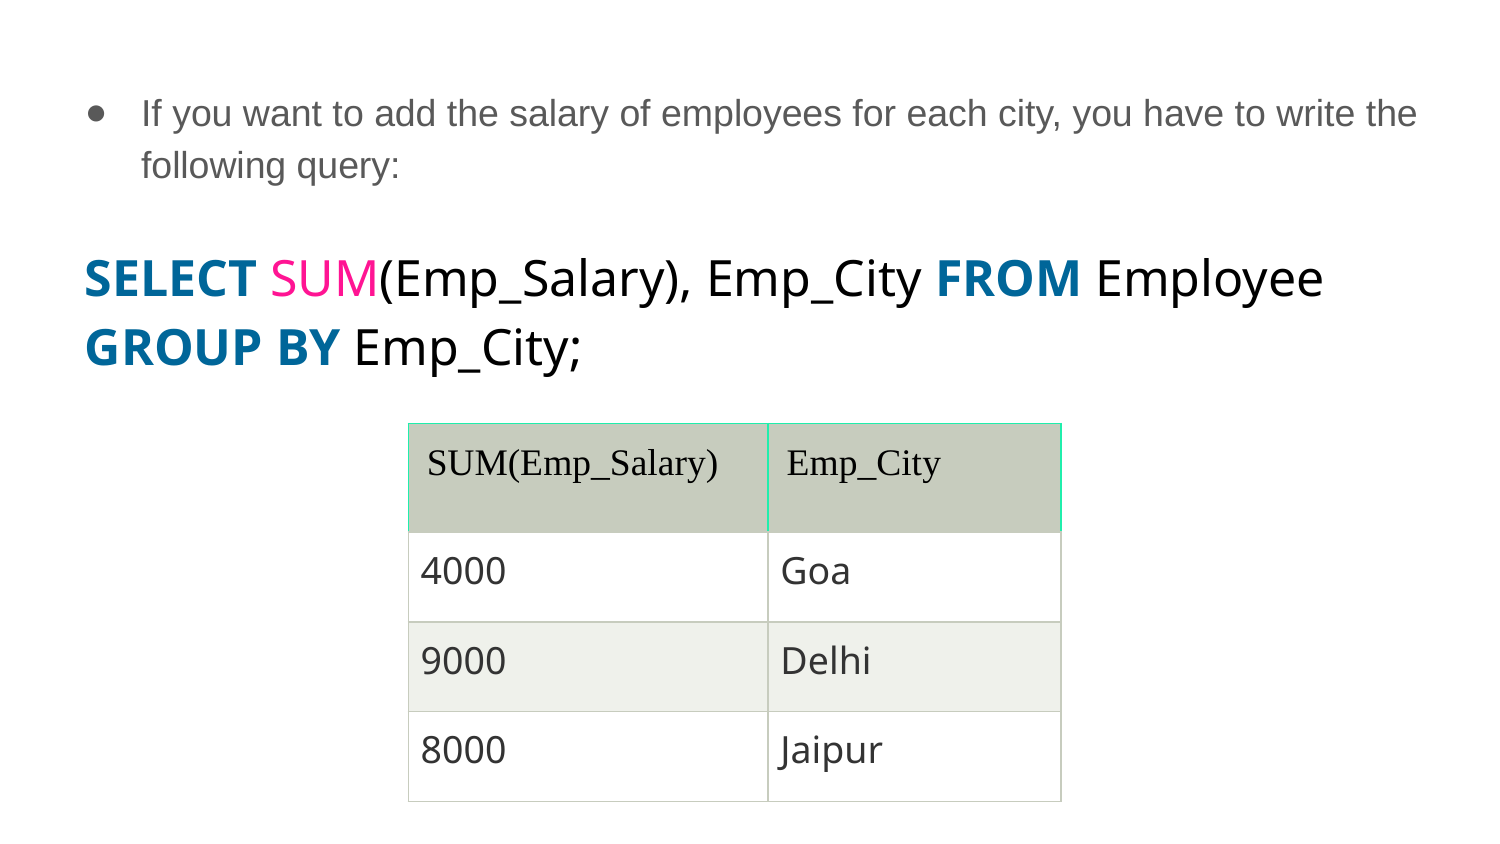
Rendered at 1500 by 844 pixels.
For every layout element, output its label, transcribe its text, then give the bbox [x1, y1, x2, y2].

table_cell 4000 [409, 533, 767, 621]
table_cell Jaipur [769, 712, 1060, 801]
table_cell 8000 [409, 712, 767, 801]
table_cell 9000 [409, 623, 767, 711]
table_header Emp_City [769, 424, 1060, 531]
table_cell Goa [769, 533, 1060, 621]
table_header SUM(Emp_Salary) [409, 424, 767, 531]
table_cell Delhi [769, 623, 1060, 711]
list If you want to add the salary of employees for each city, you have to write the following query: SELECT SUM(Emp_Salary), Emp_City FROM Employee GROUP BY Emp_City; [51, 67, 1449, 750]
